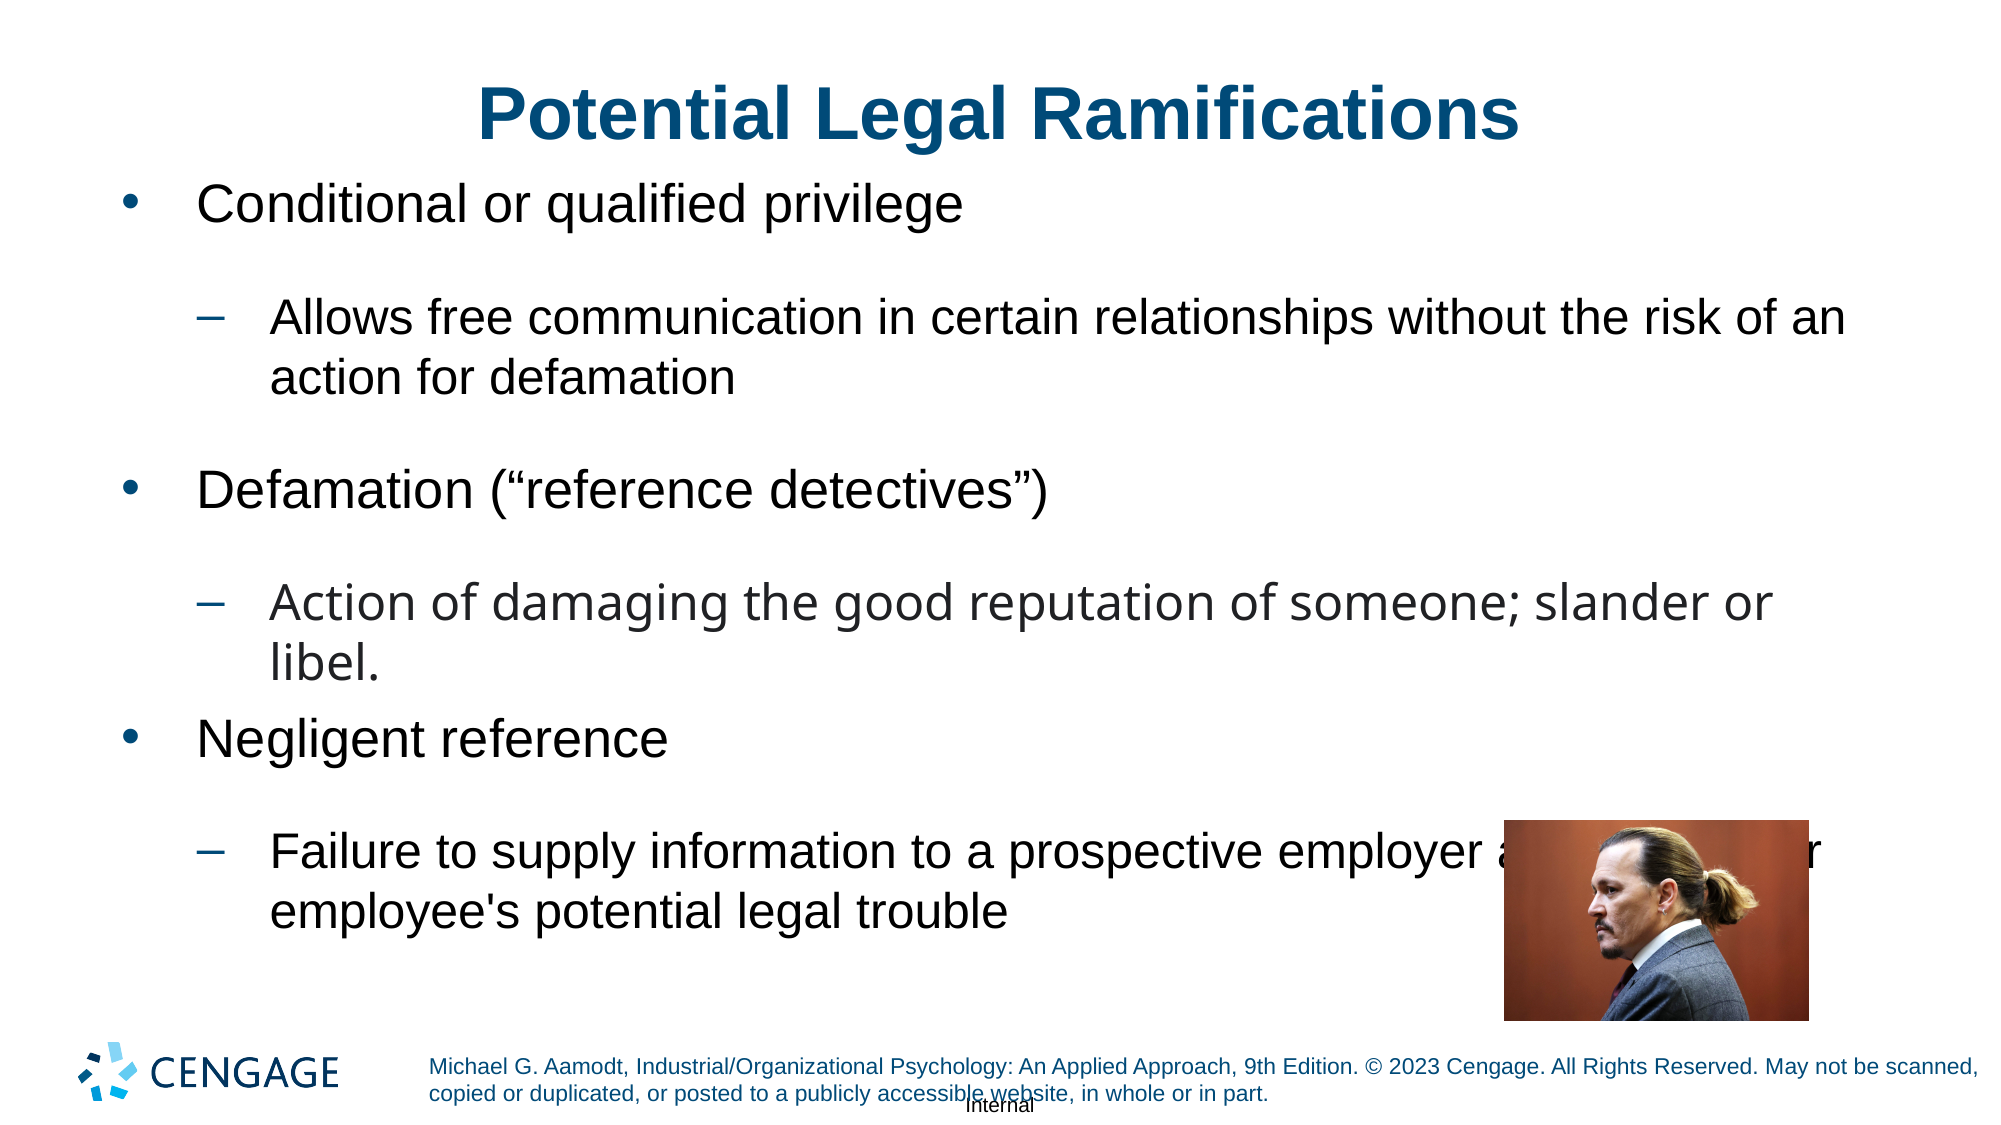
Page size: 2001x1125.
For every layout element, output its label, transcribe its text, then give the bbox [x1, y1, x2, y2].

picture [78, 1042, 338, 1101]
title Potential Legal Ramifications [137, 34, 1863, 168]
picture [1504, 820, 1809, 1021]
list Conditional or qualified privilege Allows free communication in certain relationships without the risk of an action for defamation Defamation (“reference detectives”) Action of damaging the good reputation of someone; slander or libel. Negligent reference Failure to supply information to a prospective employer about a former employee's potential legal trouble [121, 168, 1880, 957]
